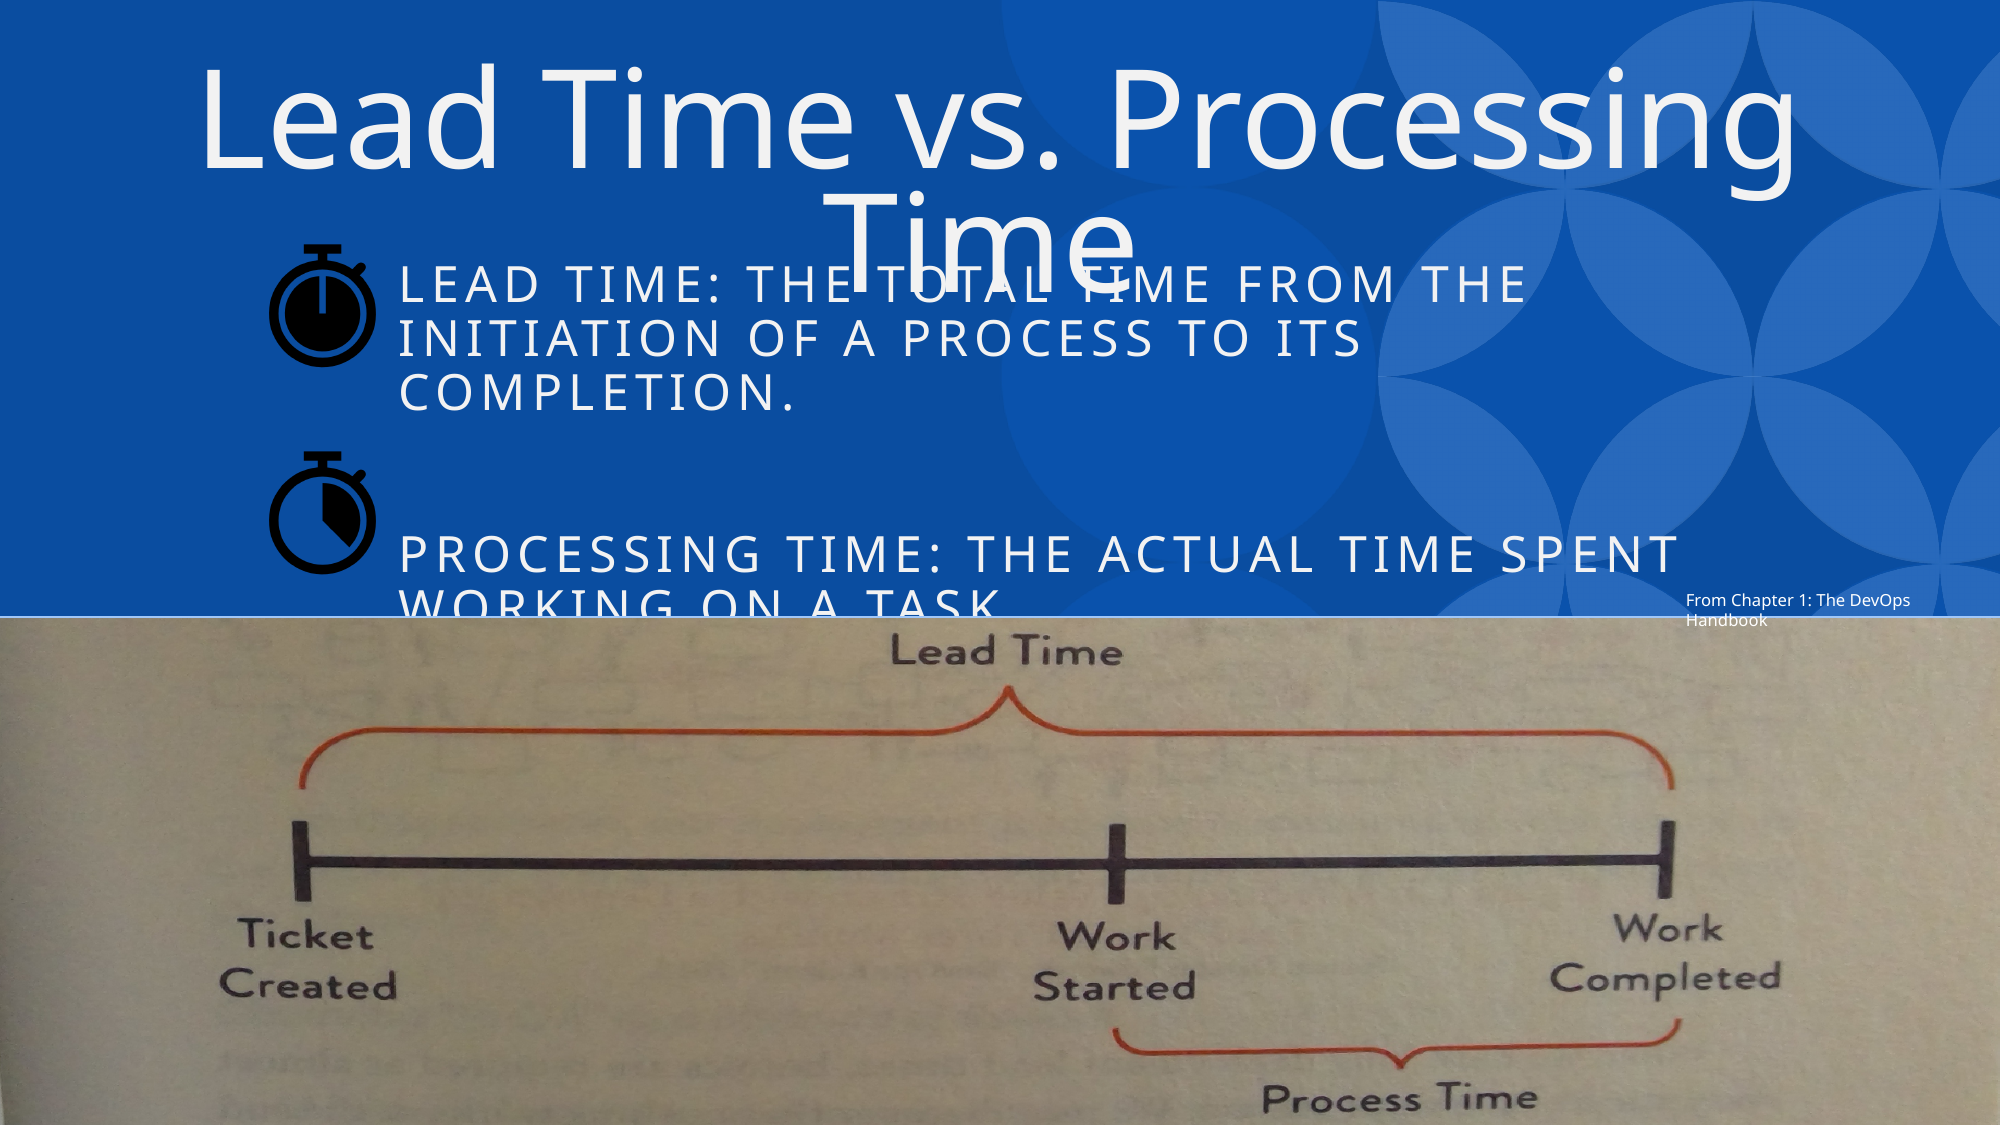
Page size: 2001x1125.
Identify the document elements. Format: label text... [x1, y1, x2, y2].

text_box From Chapter 1: The DevOps Handbook [1670, 582, 2000, 618]
picture [247, 437, 398, 588]
title Lead Time: The total time from the initiation of a process to its completion. Processing Time: The actual time spent working on a task. [398, 259, 1743, 562]
picture [247, 230, 398, 381]
picture [0, 618, 2000, 1125]
picture [999, 0, 2000, 616]
list Lead Time vs. Processing Time [47, 70, 1952, 225]
